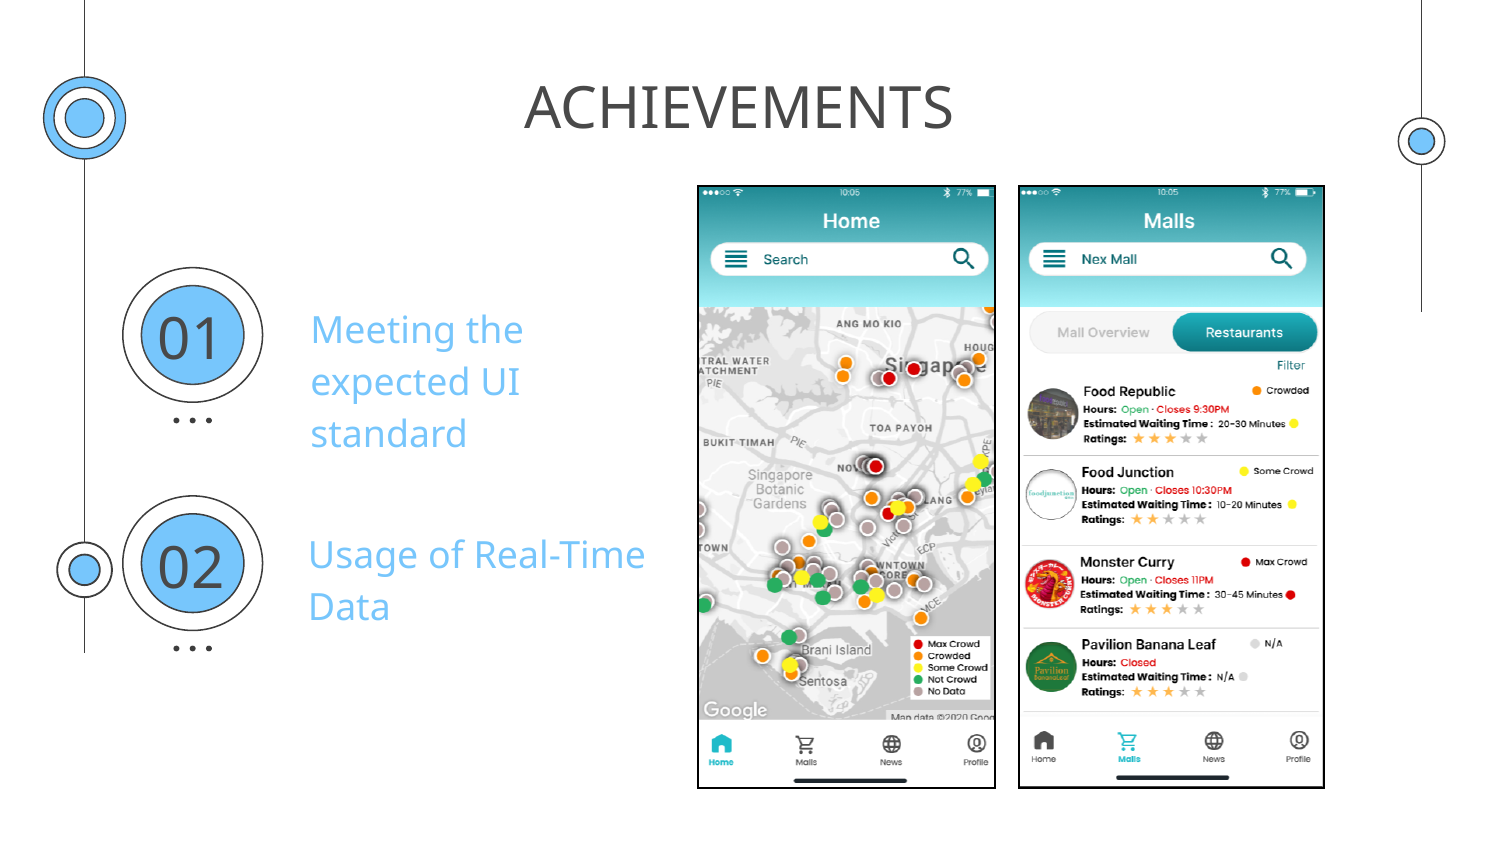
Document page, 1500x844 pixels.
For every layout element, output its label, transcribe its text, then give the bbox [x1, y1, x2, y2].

picture [1019, 186, 1323, 787]
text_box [122, 267, 263, 424]
picture [698, 186, 995, 787]
subtitle Meeting the expected UI standard [295, 284, 666, 388]
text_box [122, 495, 263, 652]
subtitle Usage of Real-Time Data [292, 509, 664, 613]
title ACHIEVEMENTS [281, 55, 1197, 153]
